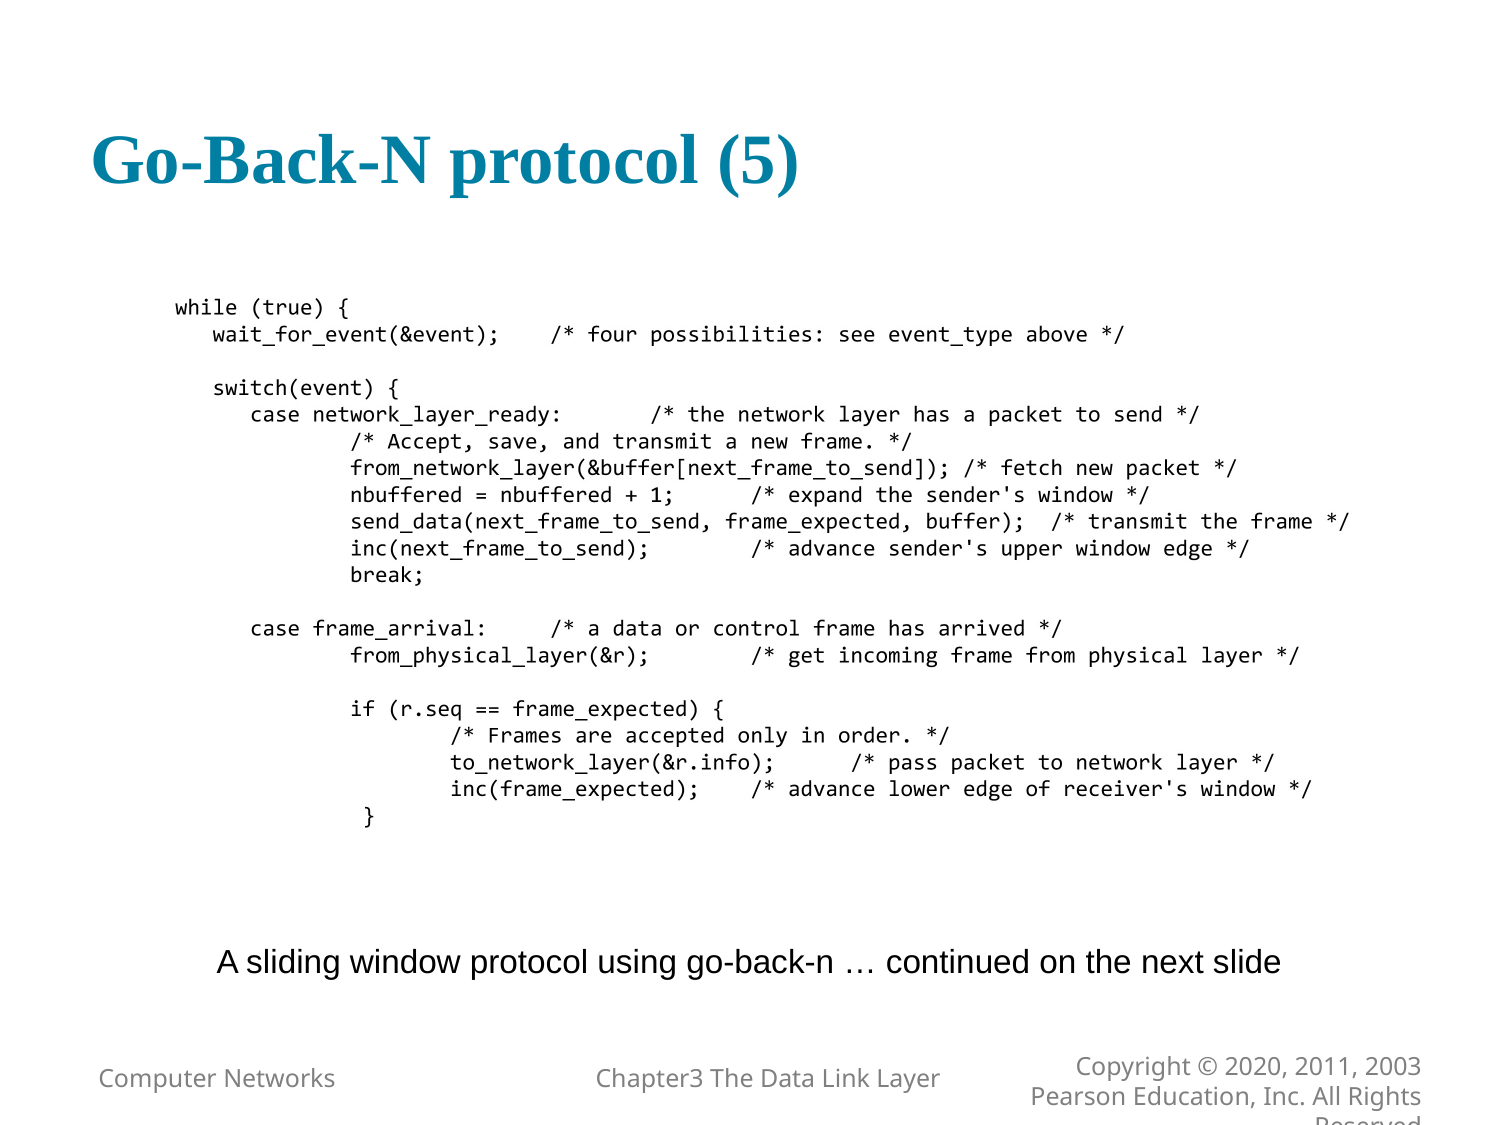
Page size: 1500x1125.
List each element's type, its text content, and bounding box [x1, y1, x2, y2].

list A sliding window protocol using go-back-n … continued on the next slide [75, 910, 1425, 996]
picture [147, 290, 1353, 834]
title Go-Back-N protocol (5) [75, 37, 1425, 213]
